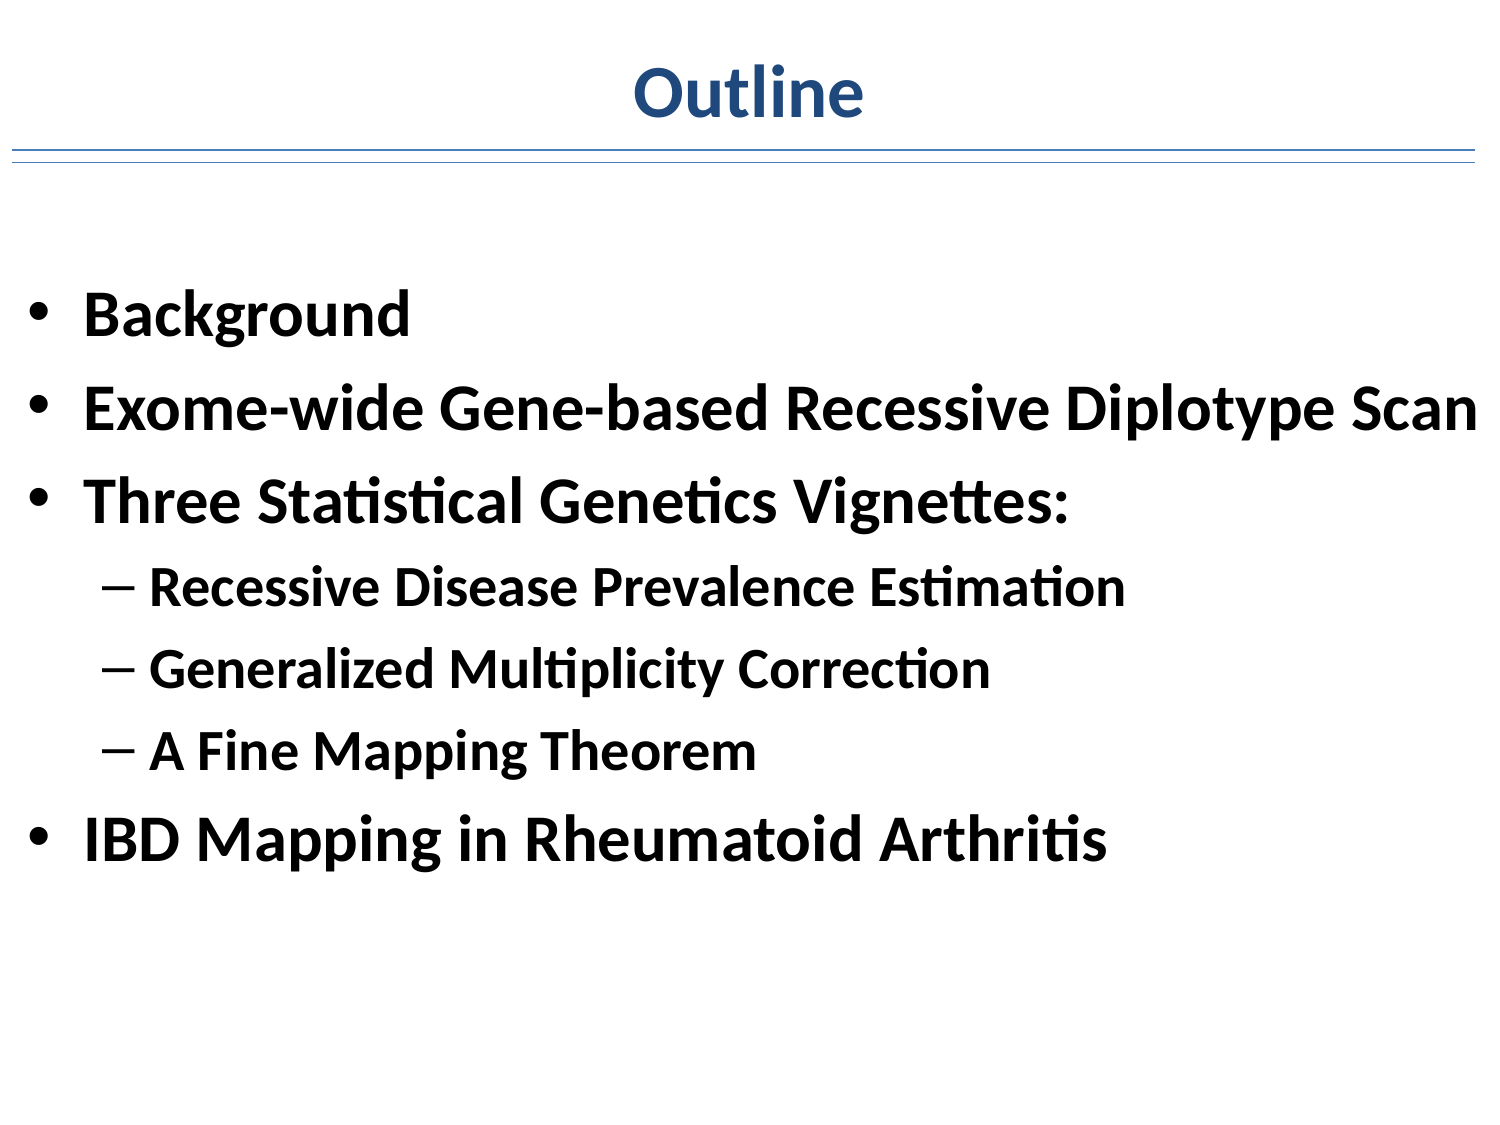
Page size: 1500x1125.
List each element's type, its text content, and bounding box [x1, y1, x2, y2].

title Outline [75, 12, 1425, 149]
list Background Exome-wide Gene-based Recessive Diplotype Scan Three Statistical Genetics Vignettes: Recessive Disease Prevalence Estimation Generalized Multiplicity Correction A Fine Mapping Theorem IBD Mapping in Rheumatoid Arthritis [12, 262, 1500, 1063]
